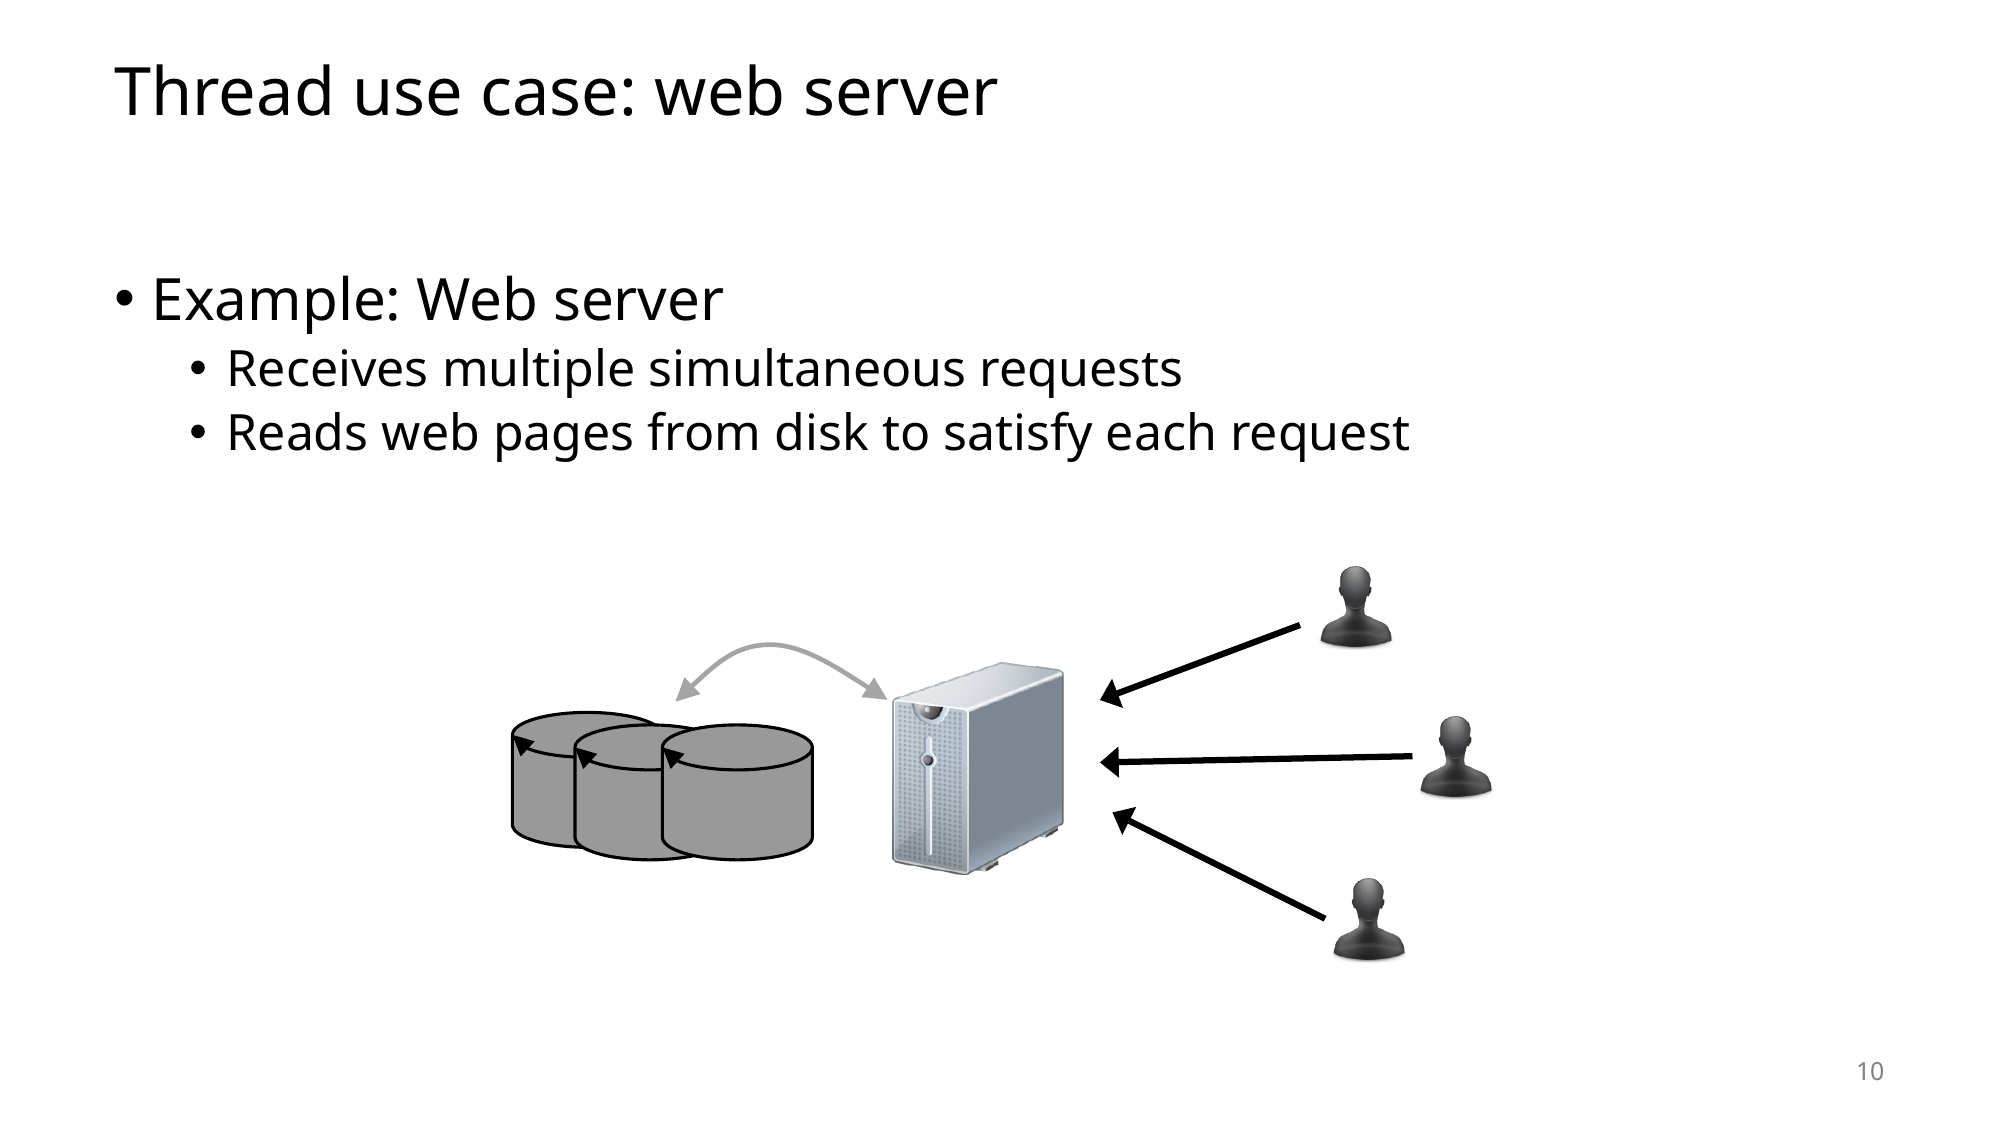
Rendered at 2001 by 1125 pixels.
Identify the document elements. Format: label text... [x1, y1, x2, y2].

picture [874, 662, 1088, 875]
title Thread use case: web server [99, 37, 1900, 150]
text_box [574, 724, 694, 860]
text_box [1099, 756, 1413, 763]
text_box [1099, 624, 1301, 700]
picture [1412, 712, 1500, 800]
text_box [1112, 812, 1325, 919]
text_box [512, 712, 653, 848]
text_box [675, 644, 874, 702]
picture [1324, 874, 1413, 963]
slide_number 10 [1749, 1042, 1900, 1103]
text_box [662, 724, 813, 860]
text_box Example: Web server Receives multiple simultaneous requests Reads web pages from disk to satisfy each request [99, 262, 1688, 988]
picture [1312, 562, 1400, 650]
